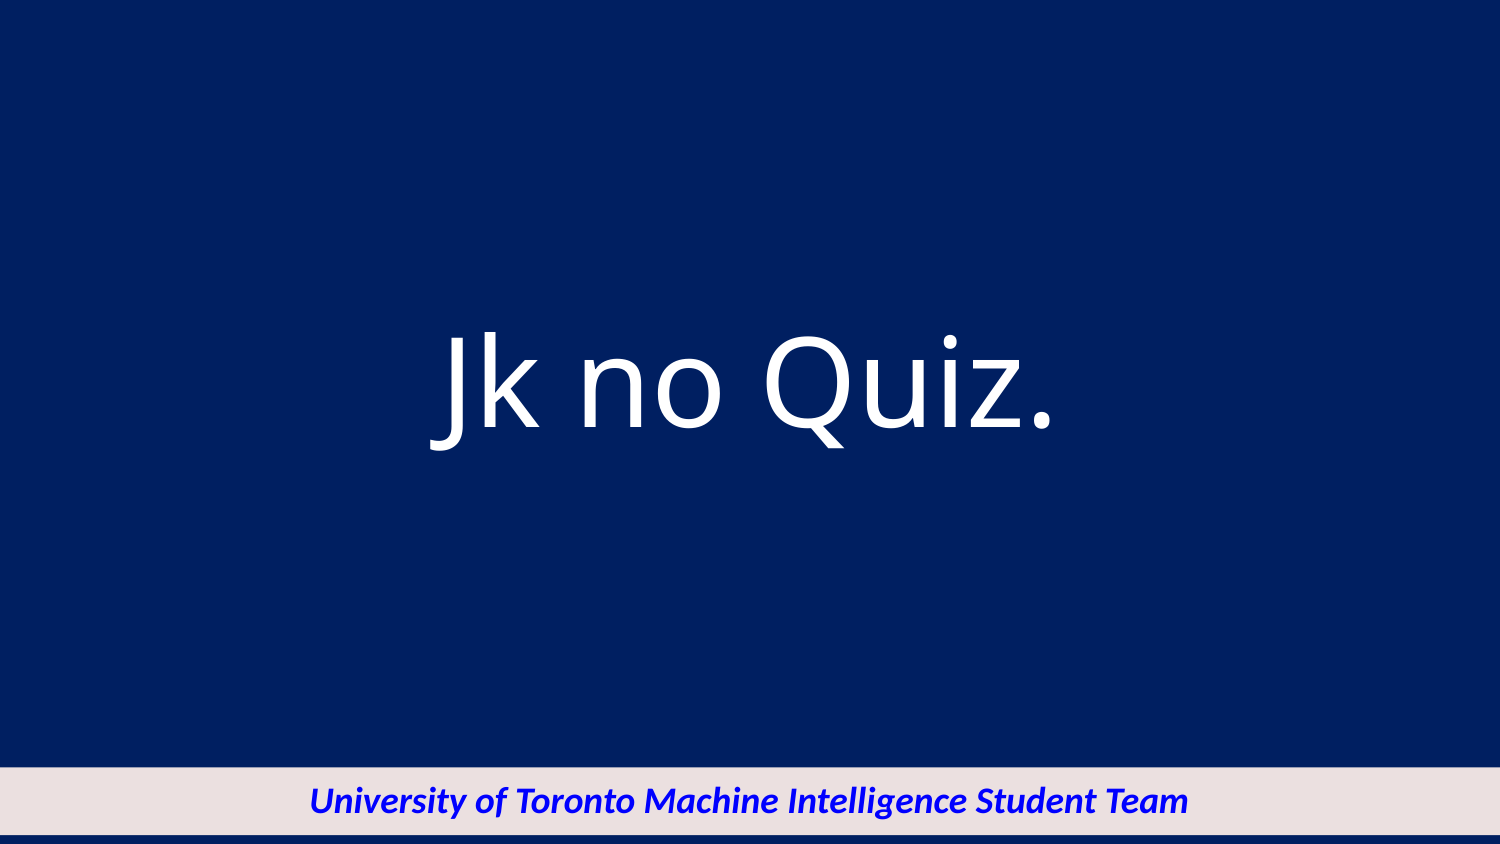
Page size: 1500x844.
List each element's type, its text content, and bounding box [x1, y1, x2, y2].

title Jk no Quiz. [51, 287, 1449, 382]
